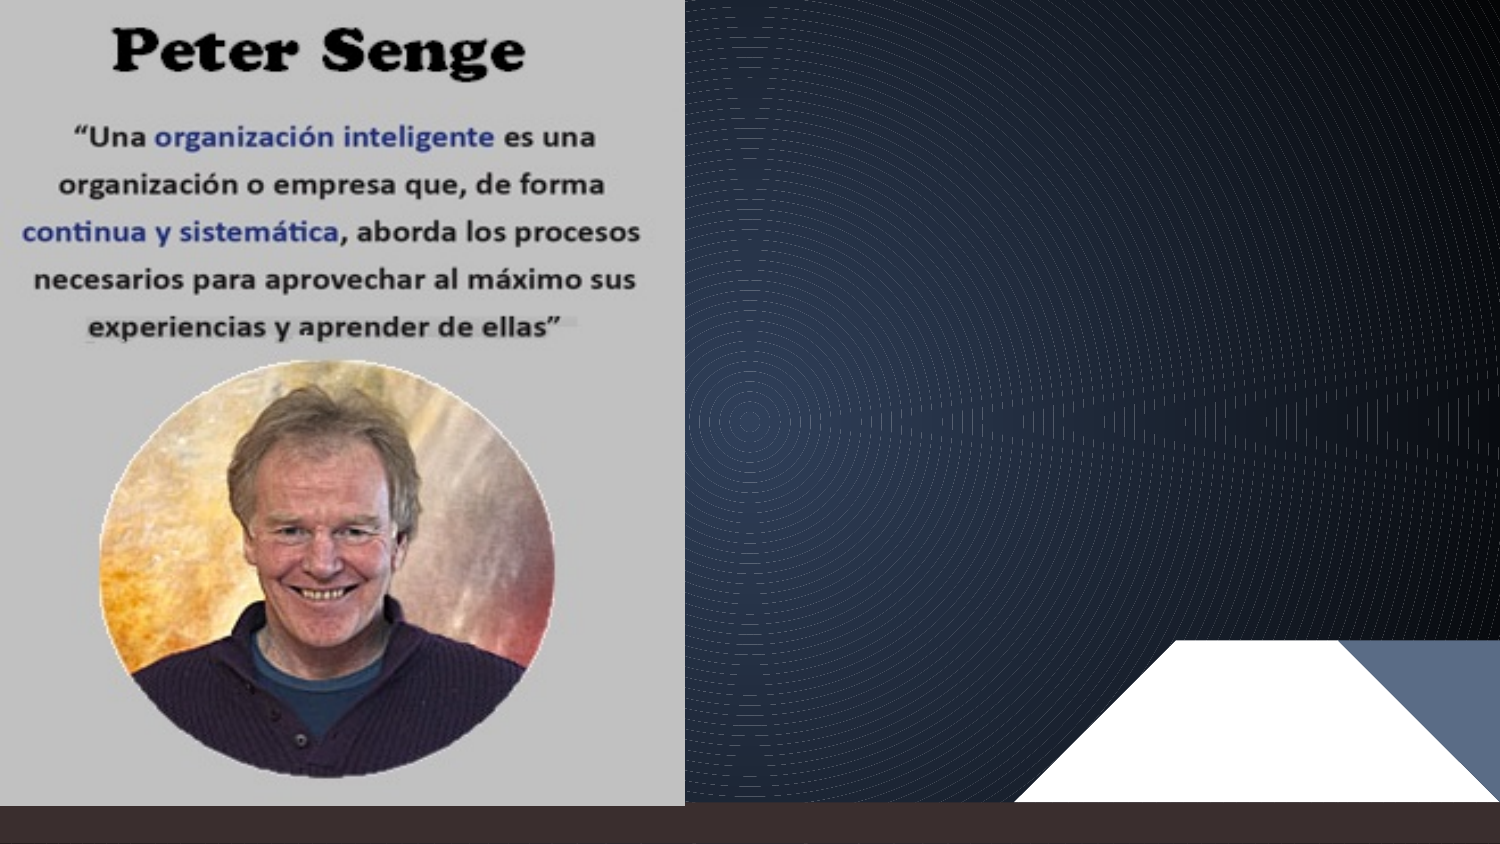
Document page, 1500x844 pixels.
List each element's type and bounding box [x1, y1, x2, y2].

picture [0, 0, 685, 806]
